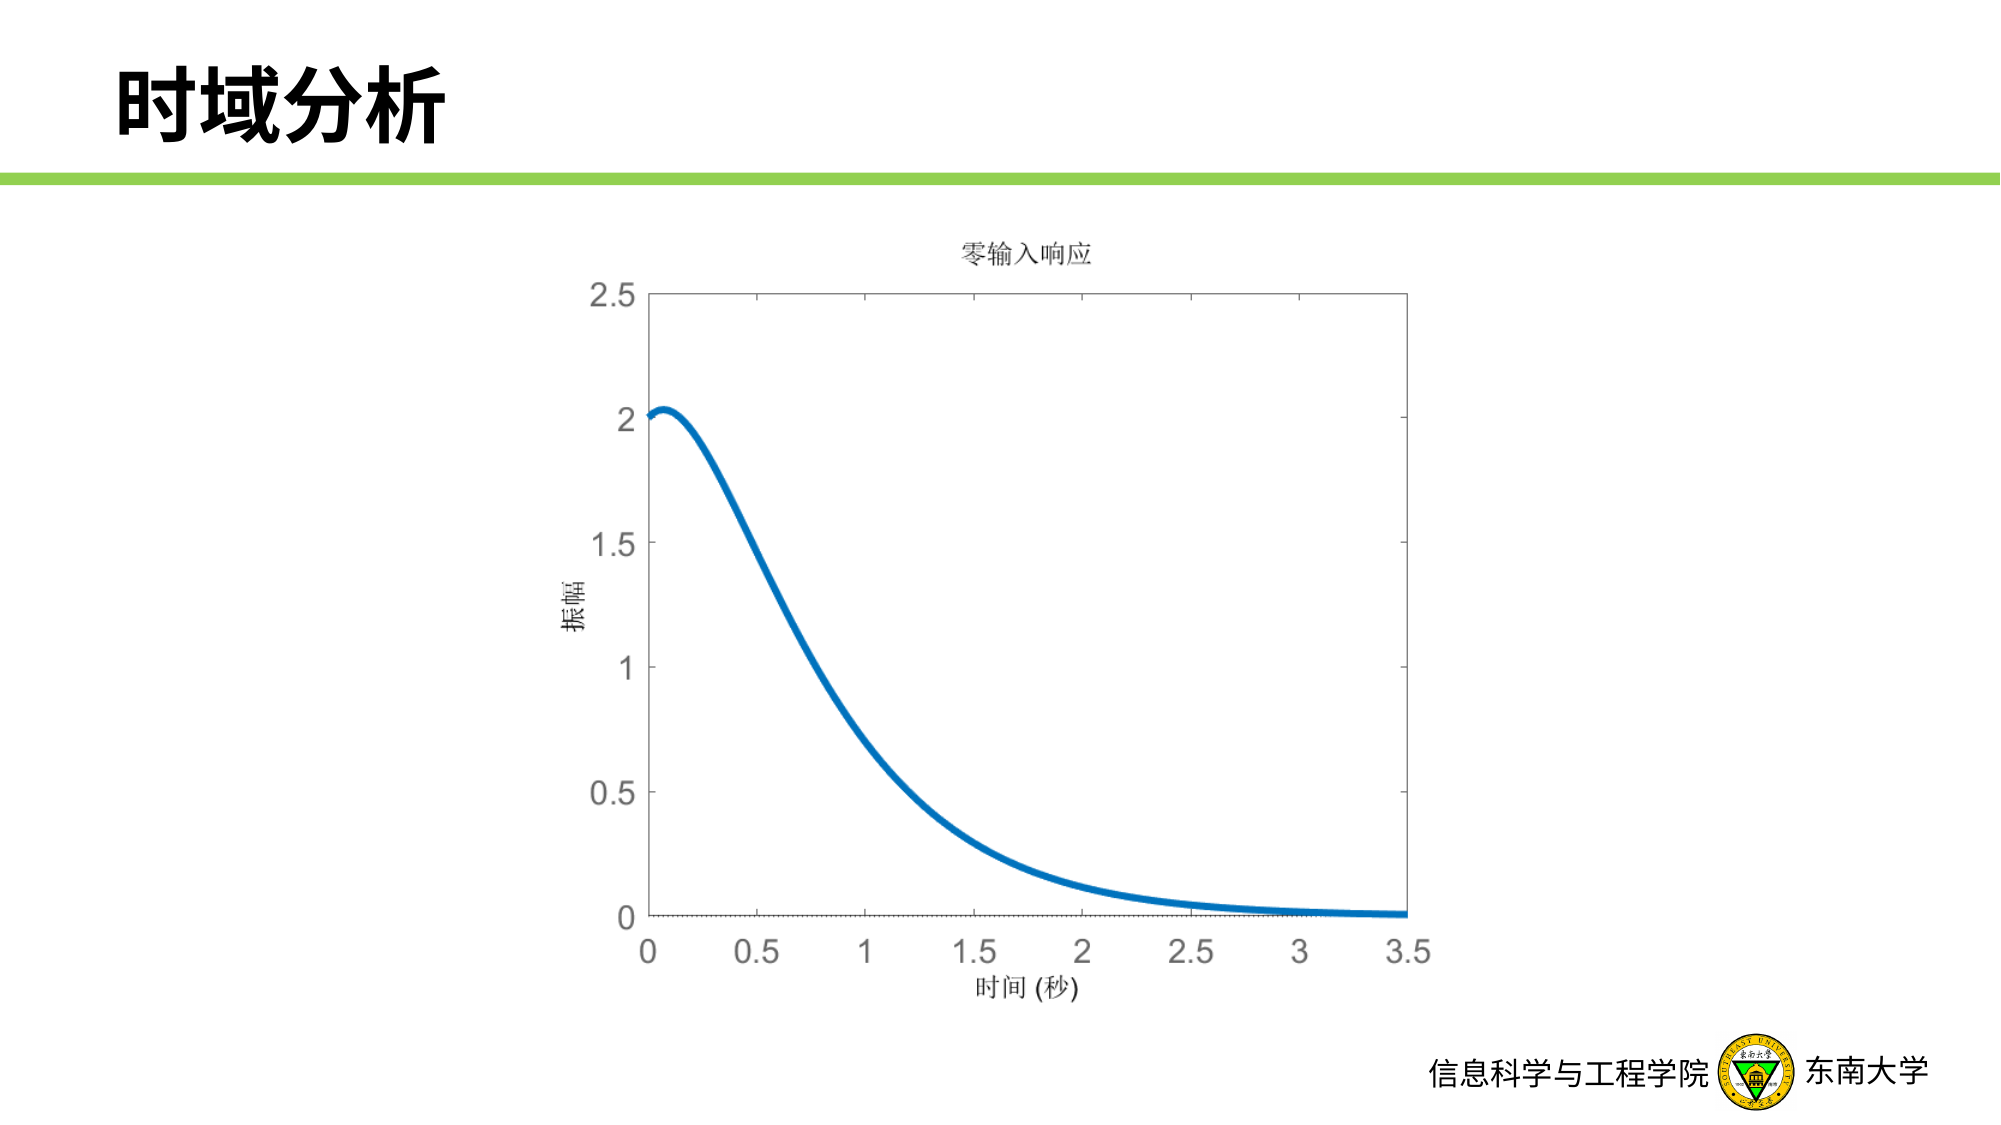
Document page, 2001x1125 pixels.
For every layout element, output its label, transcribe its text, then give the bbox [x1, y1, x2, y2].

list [495, 196, 1504, 1006]
title 时域分析 [99, 45, 1900, 161]
picture [1715, 1031, 1797, 1111]
